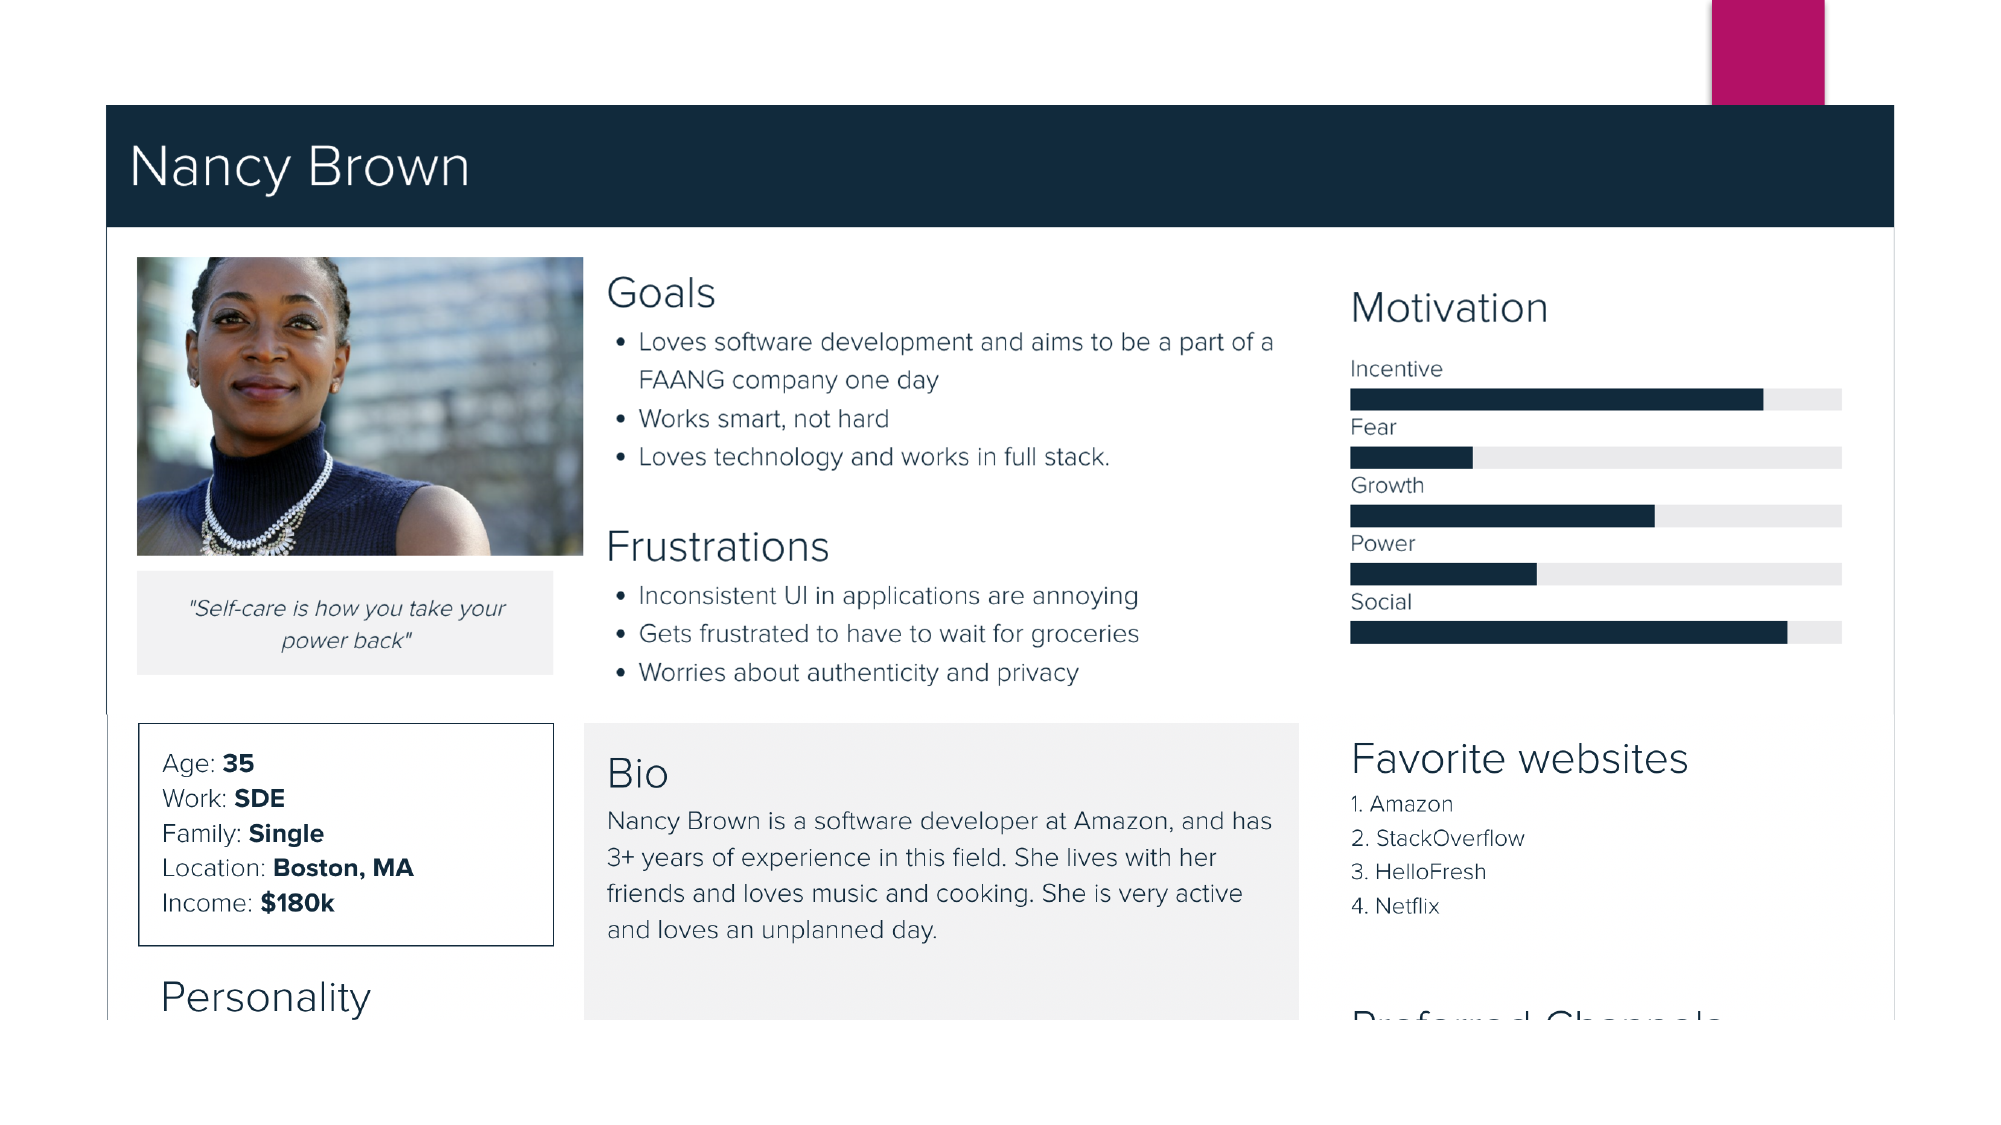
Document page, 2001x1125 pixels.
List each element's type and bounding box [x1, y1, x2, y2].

picture [105, 105, 1895, 1020]
